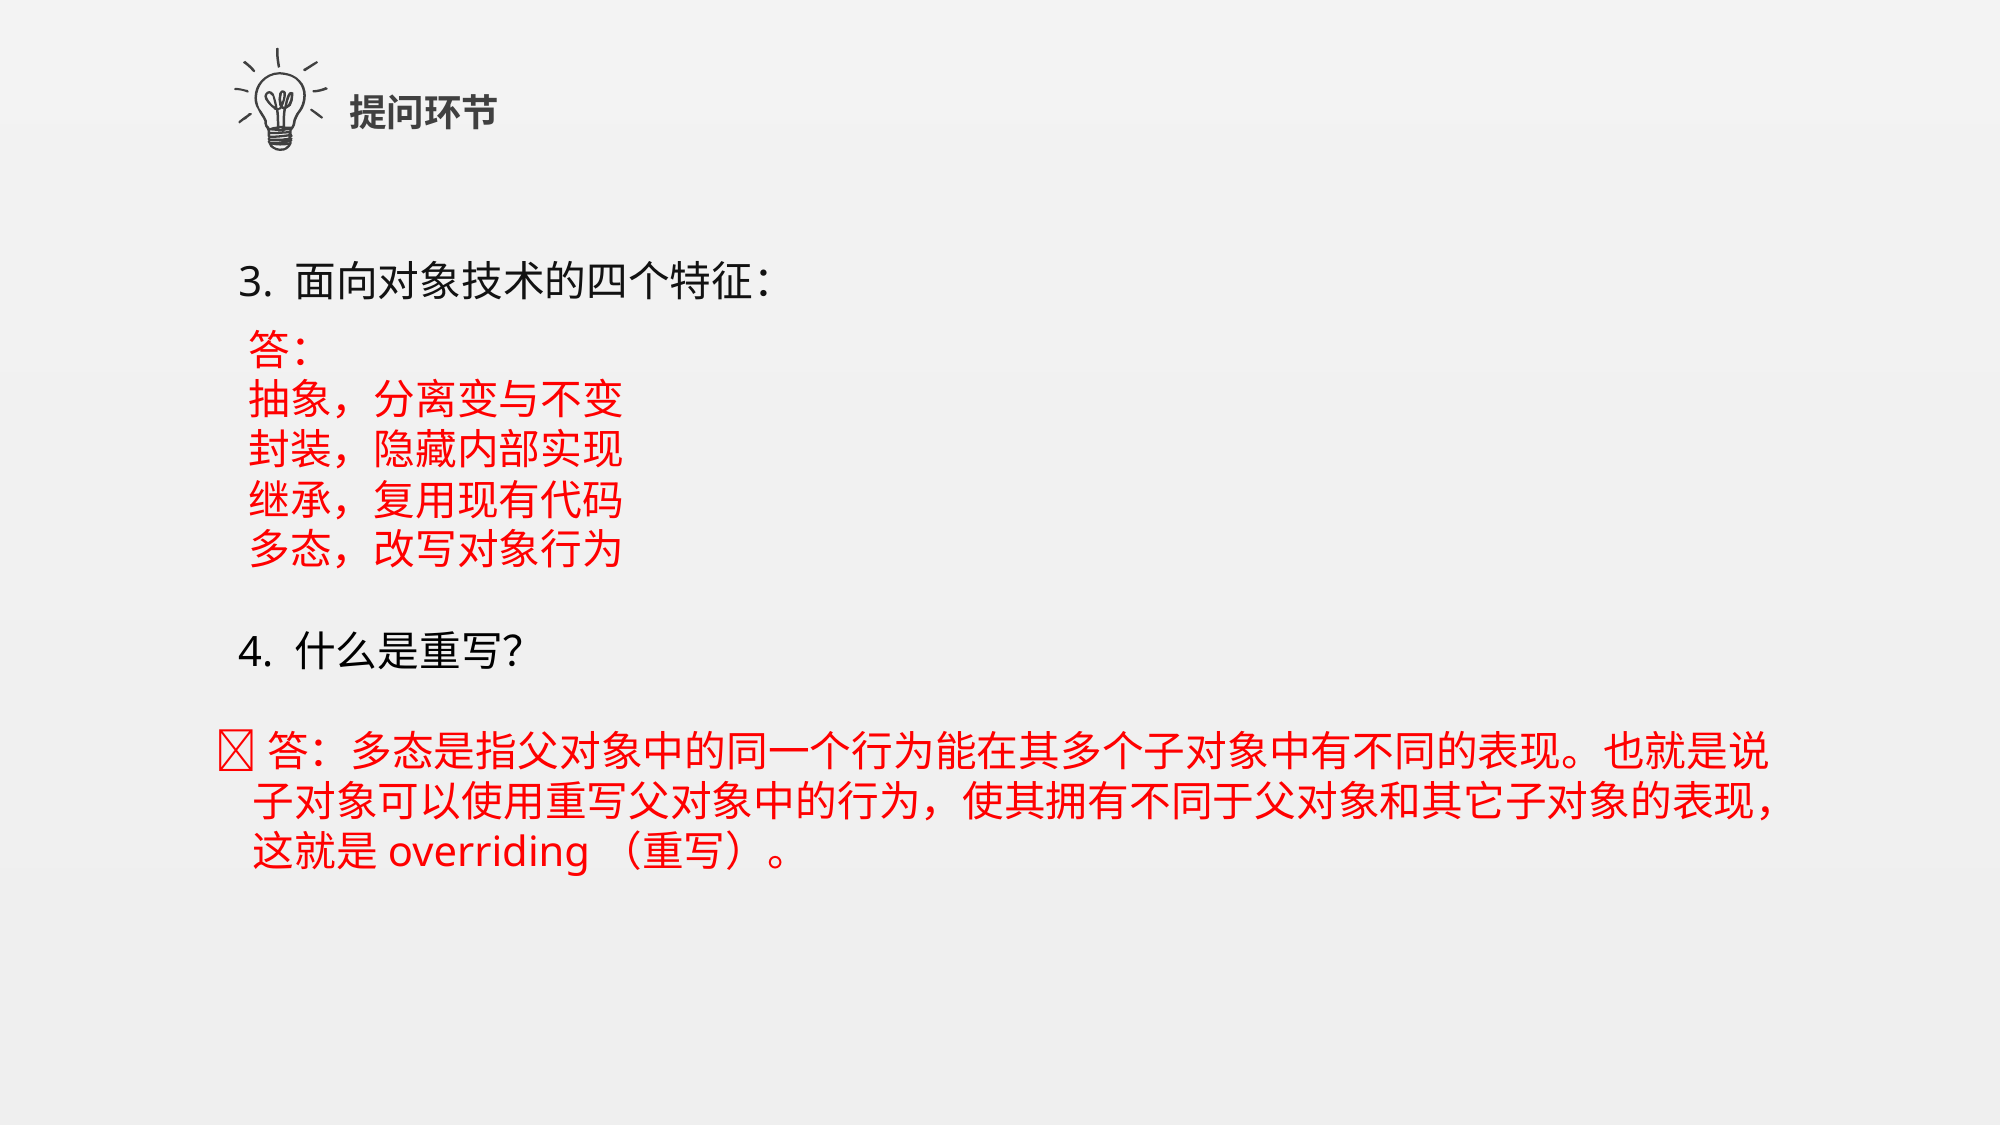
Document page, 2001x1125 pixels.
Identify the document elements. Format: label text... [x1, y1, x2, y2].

text_box 答：多态是指父对象中的同一个行为能在其多个子对象中有不同的表现。也就是说子对象可以使用重写父对象中的行为，使其拥有不同于父对象和其它子对象的表现，这就是overriding（重写）。 [200, 717, 1800, 882]
text_box 4. 什么是重写？ [223, 617, 1915, 683]
text_box 提问环节 [334, 81, 801, 141]
text_box 答： 抽象，分离变与不变 封装，隐藏内部实现 继承，复用现有代码 多态，改写对象行为 [233, 315, 966, 581]
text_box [233, 47, 329, 151]
text_box 3. 面向对象技术的四个特征： [223, 247, 1514, 312]
